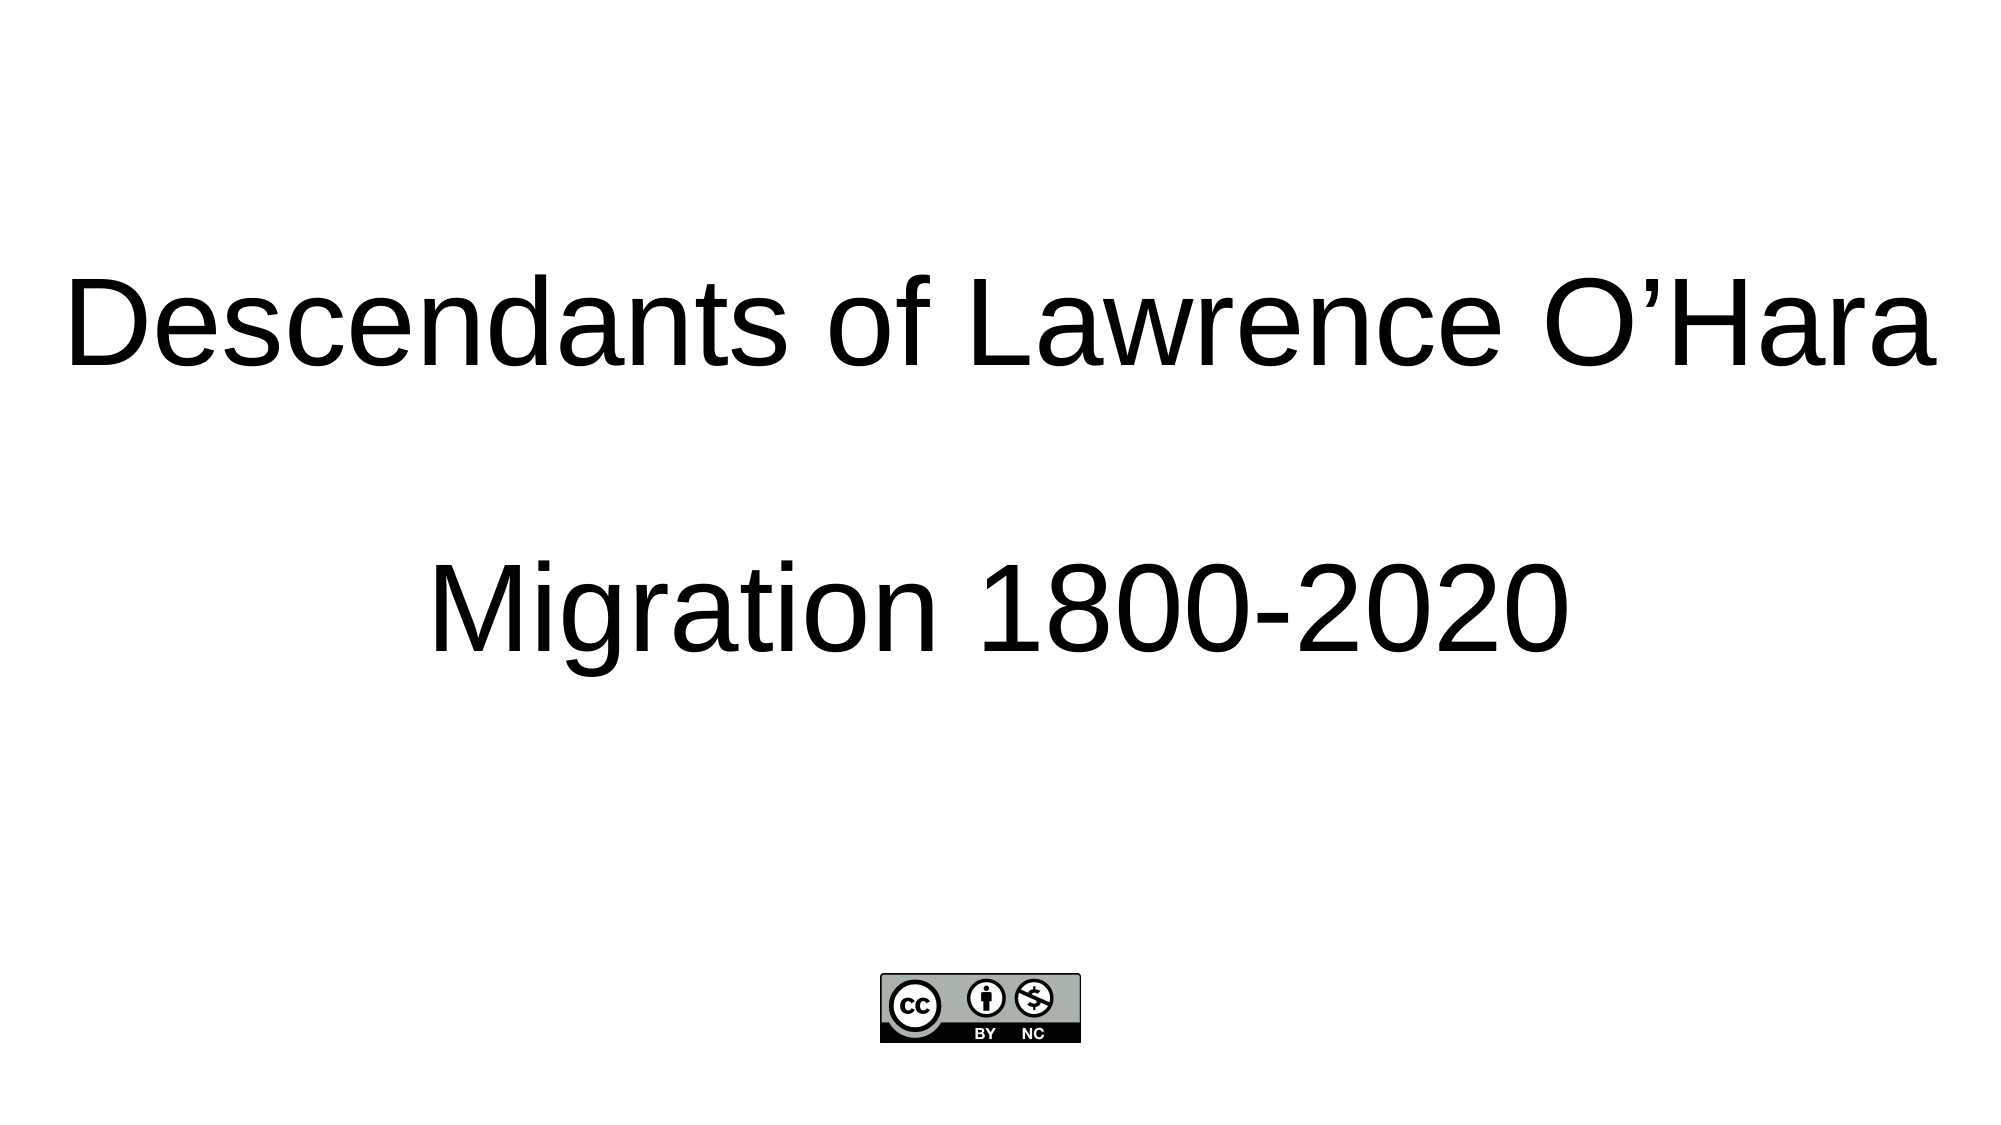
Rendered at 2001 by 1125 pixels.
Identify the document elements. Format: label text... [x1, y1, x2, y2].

text_box Migration 1800-2020 [0, 502, 2000, 720]
title Descendants of Lawrence O’Hara [0, 216, 2000, 434]
picture [879, 973, 1081, 1044]
